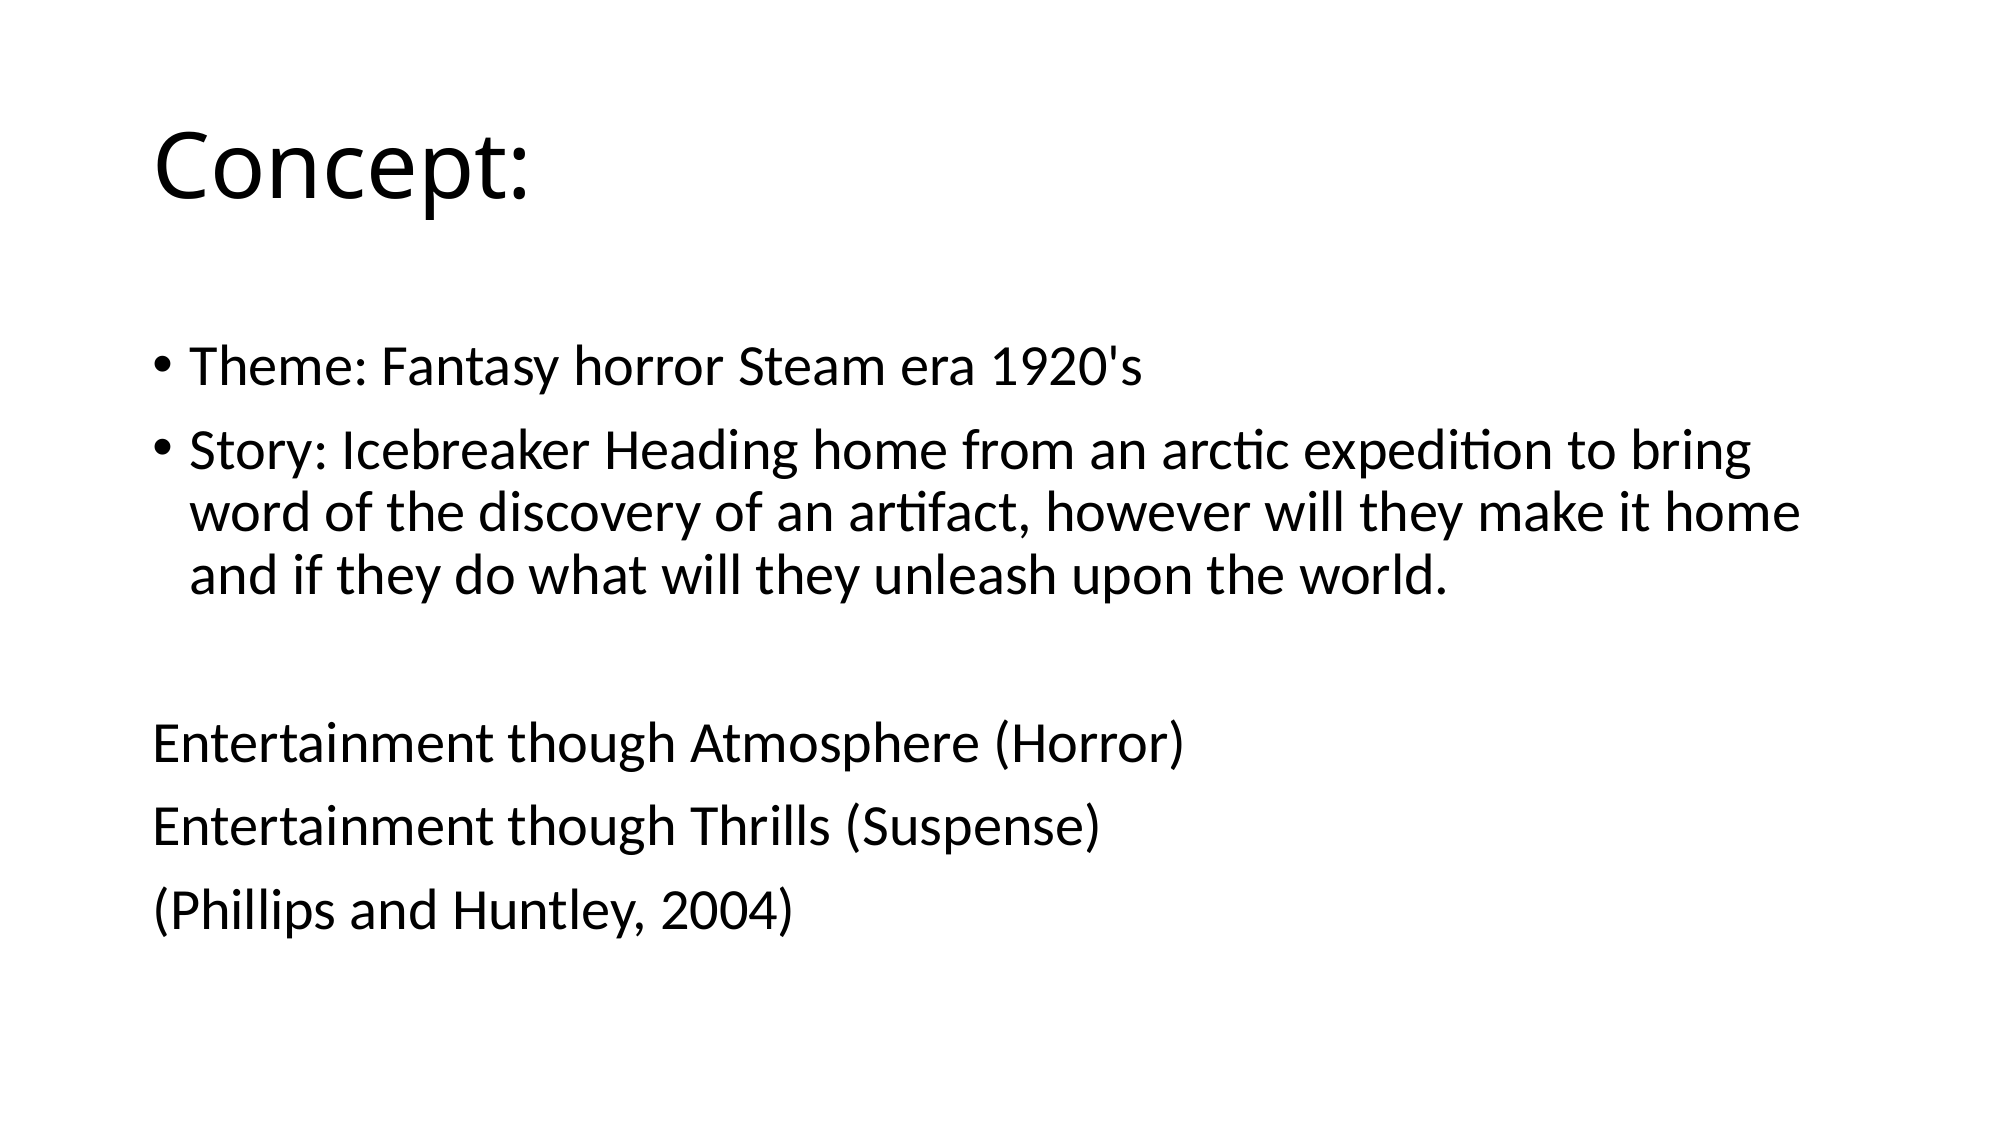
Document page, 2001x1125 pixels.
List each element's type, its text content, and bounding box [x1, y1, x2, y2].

title Concept: [137, 59, 1863, 236]
list Theme: Fantasy horror Steam era 1920's Story: Icebreaker Heading home from an arctic expedition to bring word of the discovery of an artifact, however will they make it home and if they do what will they unleash upon the world. Entertainment though Atmosphere (Horror) Entertainment though Thrills (Suspense) (Phillips and Huntley, 2004) [137, 236, 1863, 951]
